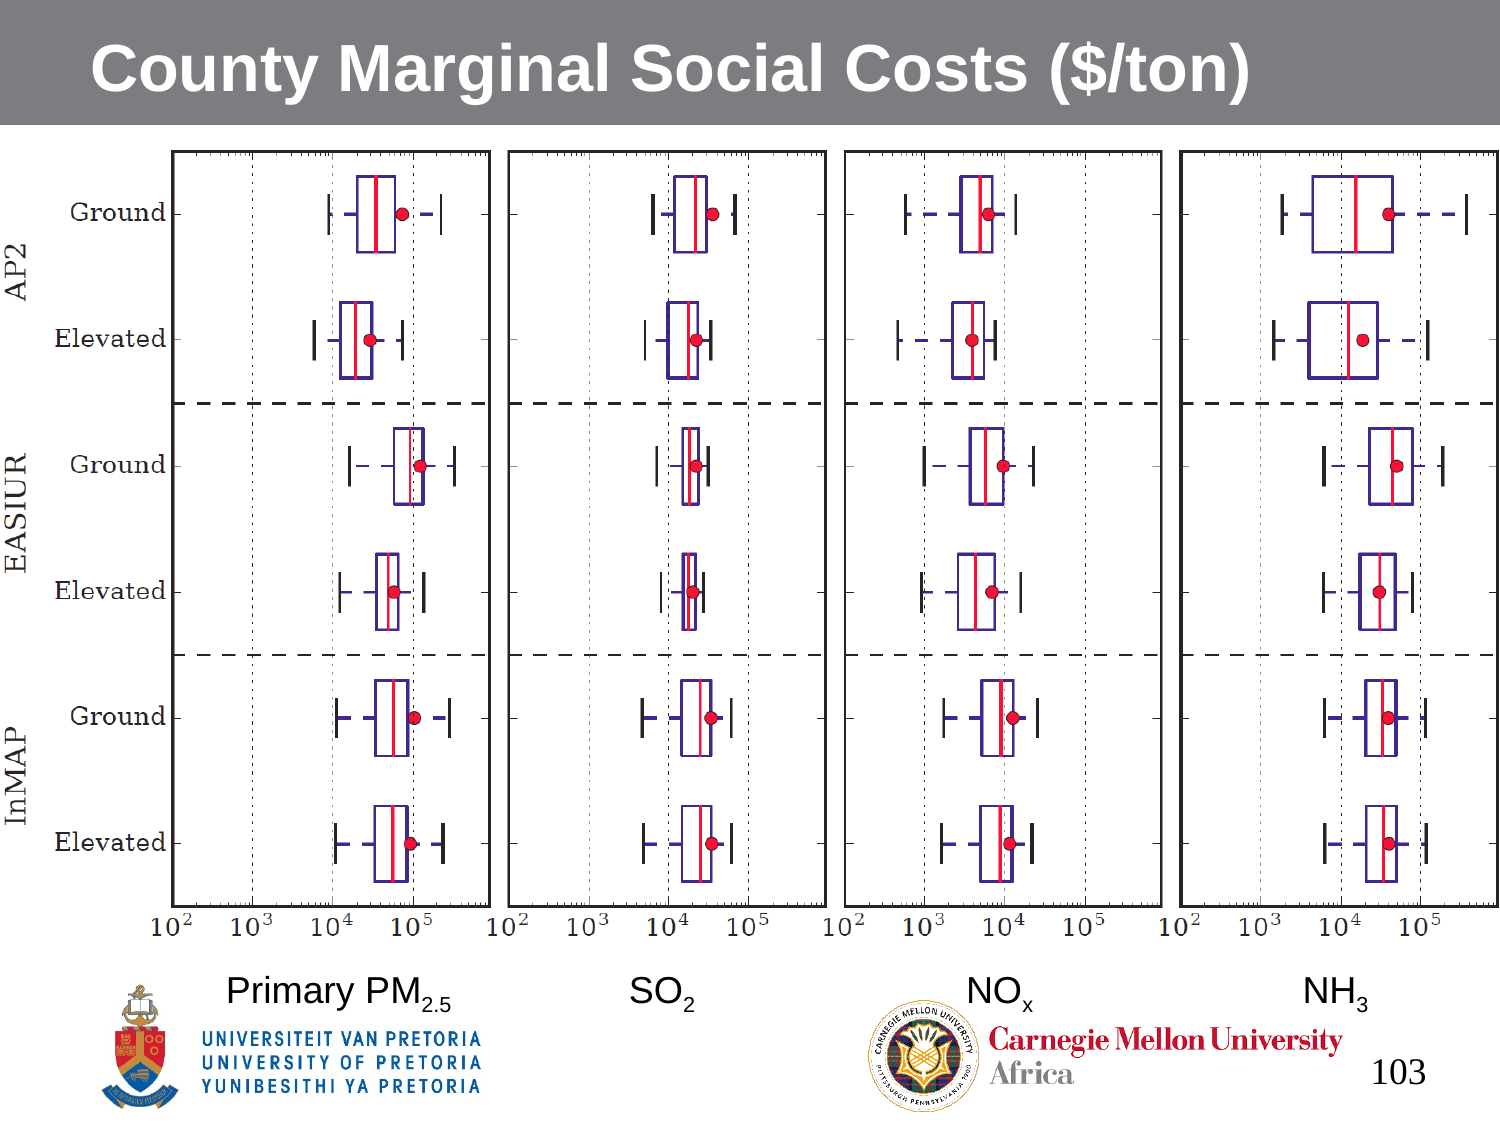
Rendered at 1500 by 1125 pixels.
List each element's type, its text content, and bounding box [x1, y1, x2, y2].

text_box NOx [864, 958, 1135, 1025]
title County Marginal Social Costs ($/ton) [75, 12, 1425, 113]
picture [868, 1025, 979, 1112]
picture [0, 147, 1500, 943]
text_box NH3 [1268, 958, 1403, 1025]
picture [92, 980, 495, 1112]
text_box Primary PM2.5 [203, 958, 474, 1025]
picture [989, 1026, 1343, 1084]
text_box SO2 [527, 958, 798, 1025]
